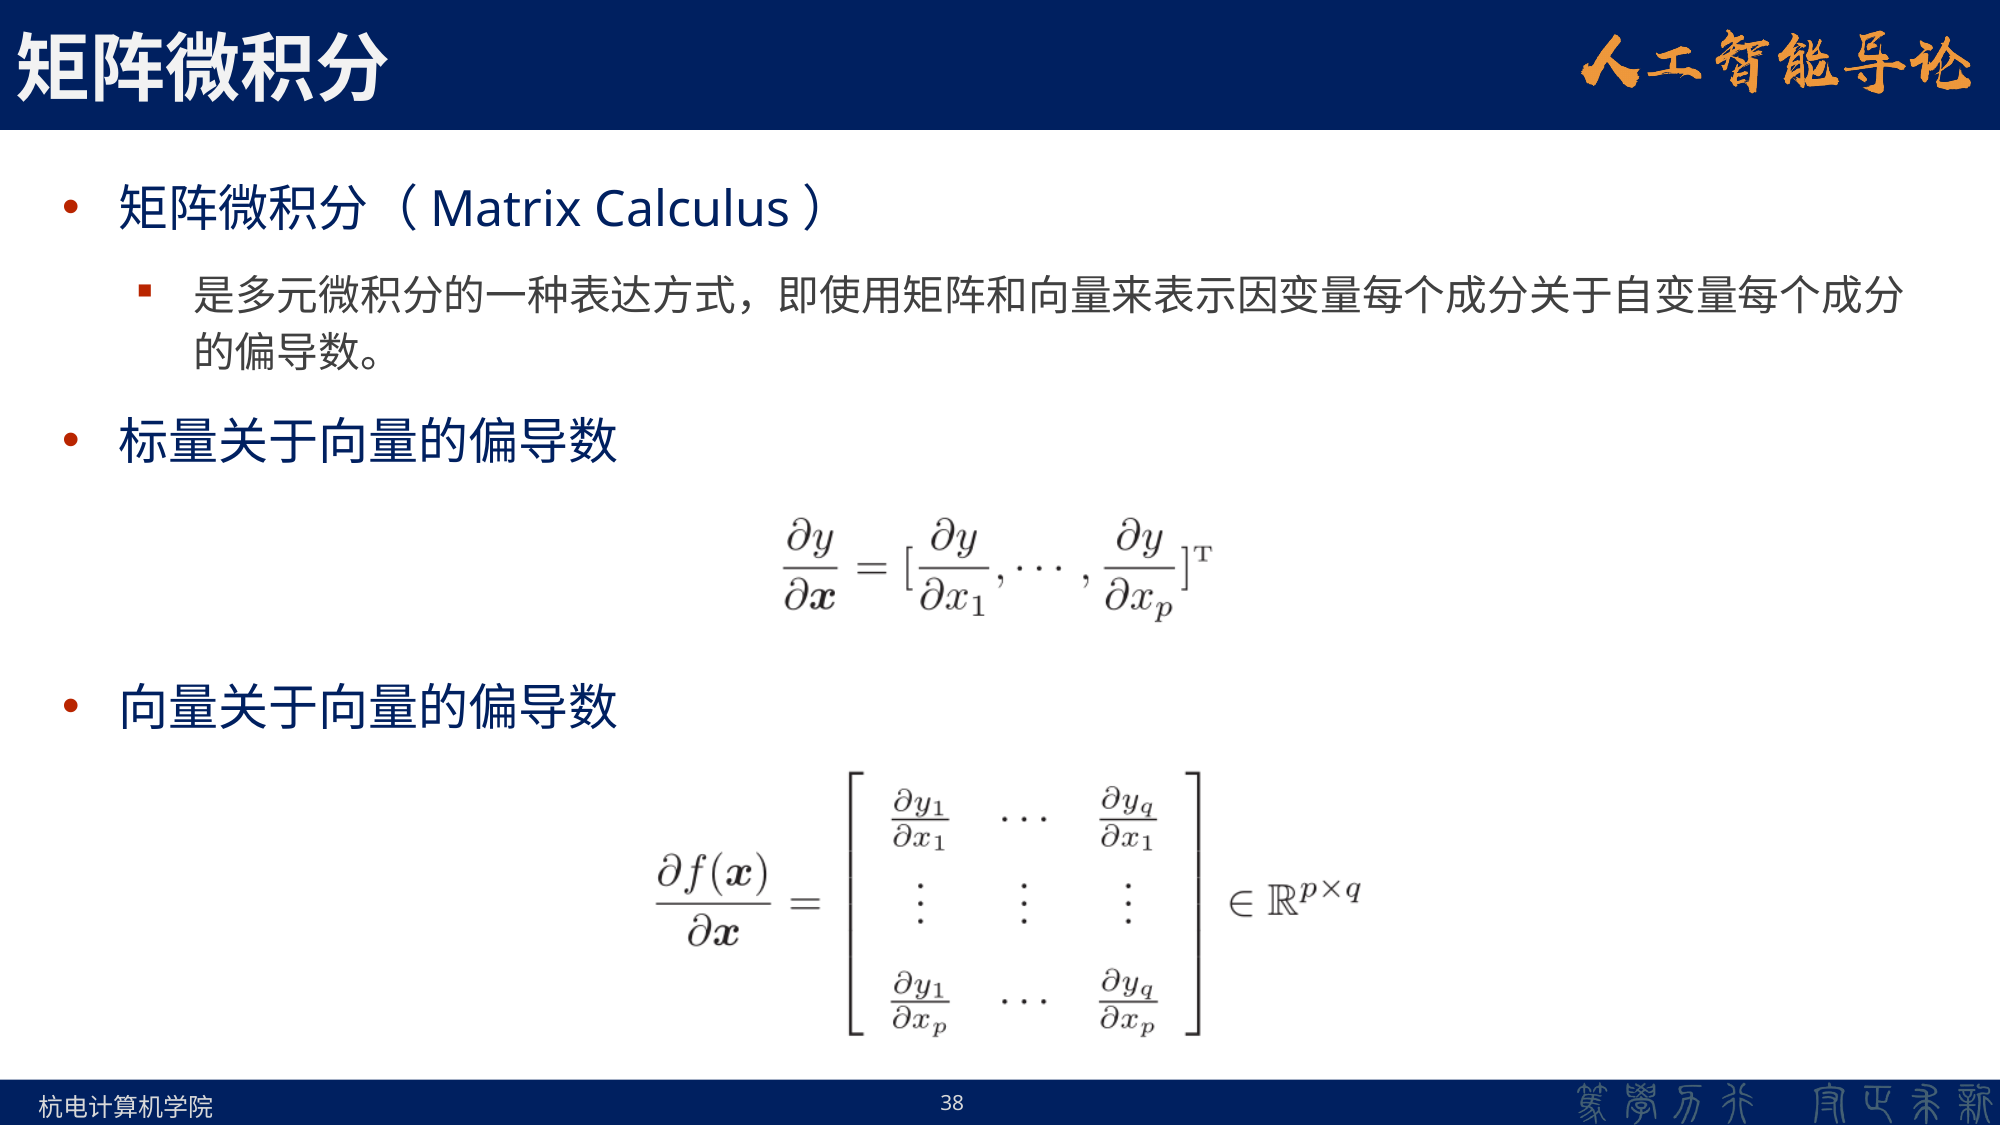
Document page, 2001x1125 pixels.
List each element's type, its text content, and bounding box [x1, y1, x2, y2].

title 矩阵微积分 [0, 10, 2000, 122]
picture [776, 499, 1224, 626]
list 矩阵微积分（Matrix Calculus） 是多元微积分的一种表达方式，即使用矩阵和向量来表示因变量每个成分关于自变量每个成分的偏导数。 标量关于向量的偏导数 向量关于向量的偏导数 [47, 160, 1953, 1059]
picture [636, 737, 1363, 1060]
